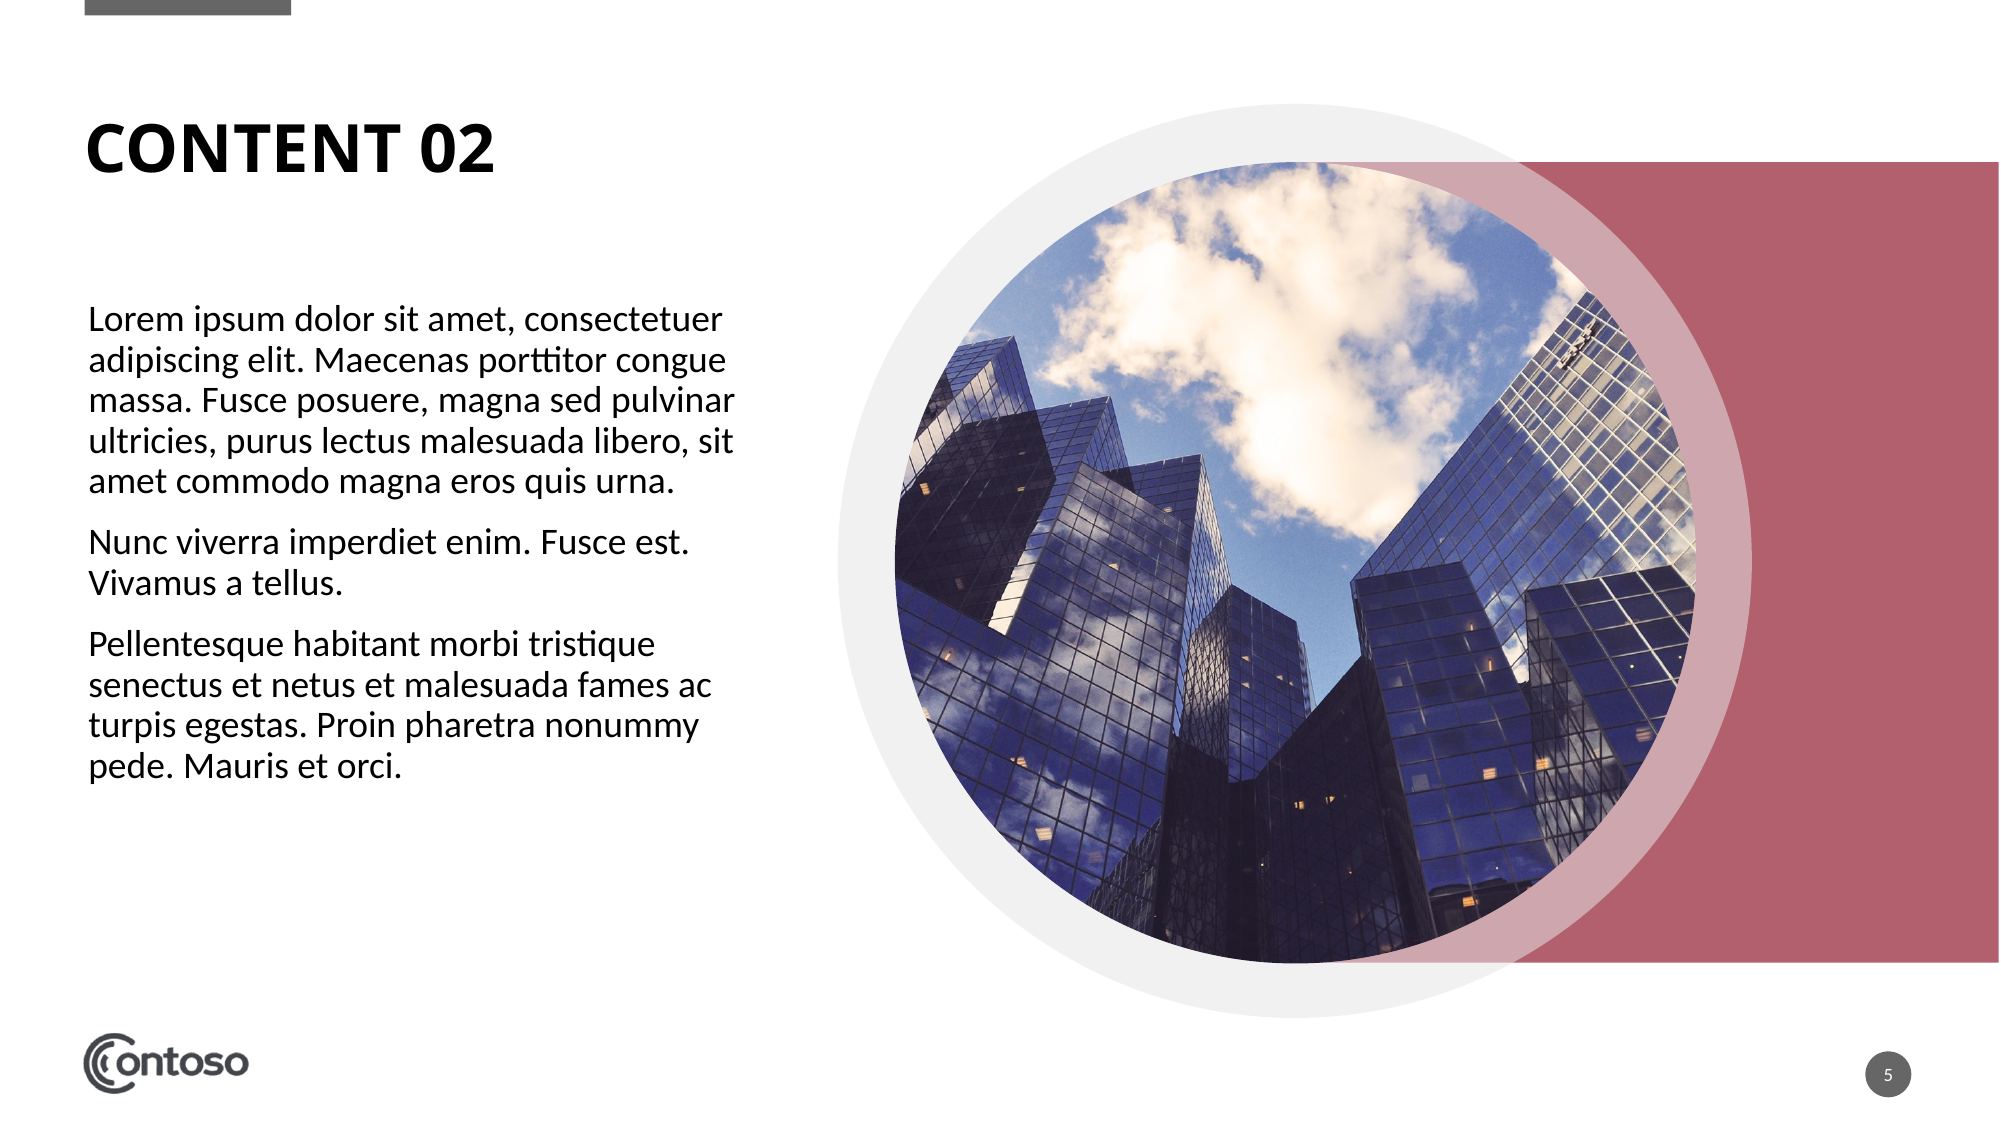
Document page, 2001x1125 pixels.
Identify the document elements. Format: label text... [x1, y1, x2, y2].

title Content 02 [84, 81, 895, 300]
list Lorem ipsum dolor sit amet, consectetuer adipiscing elit. Maecenas porttitor congue massa. Fusce posuere, magna sed pulvinar ultricies, purus lectus malesuada libero, sit amet commodo magna eros quis urna. Nunc viverra imperdiet enim. Fusce est. Vivamus a tellus. Pellentesque habitant morbi tristique senectus et netus et malesuada fames ac turpis egestas. Proin pharetra nonummy pede. Mauris et orci. [88, 299, 770, 1014]
picture [894, 162, 1697, 964]
slide_number 5 [1864, 1059, 1913, 1090]
